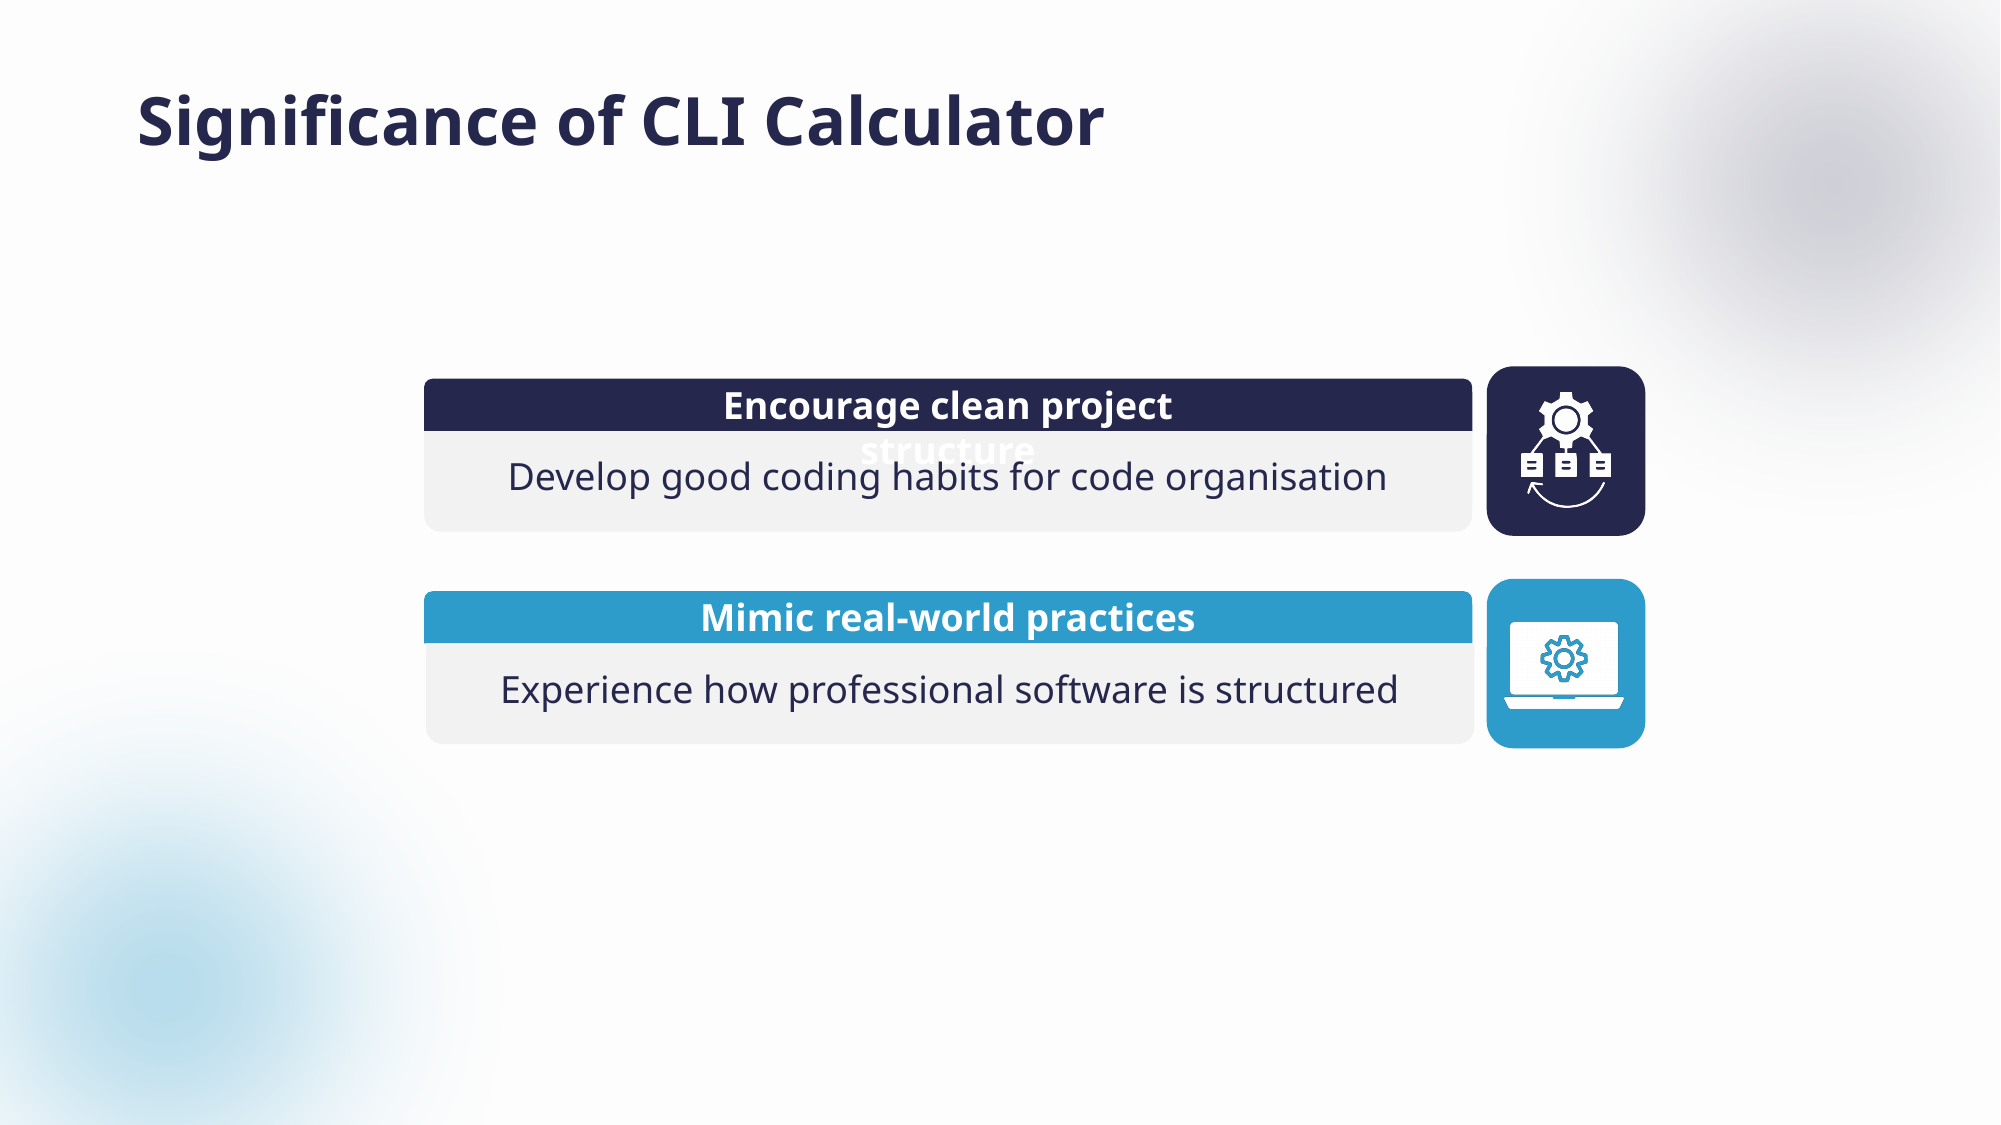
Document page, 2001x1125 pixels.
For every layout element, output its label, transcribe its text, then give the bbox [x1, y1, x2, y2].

title Significance of CLI Calculator [123, 80, 1866, 170]
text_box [423, 366, 1646, 749]
